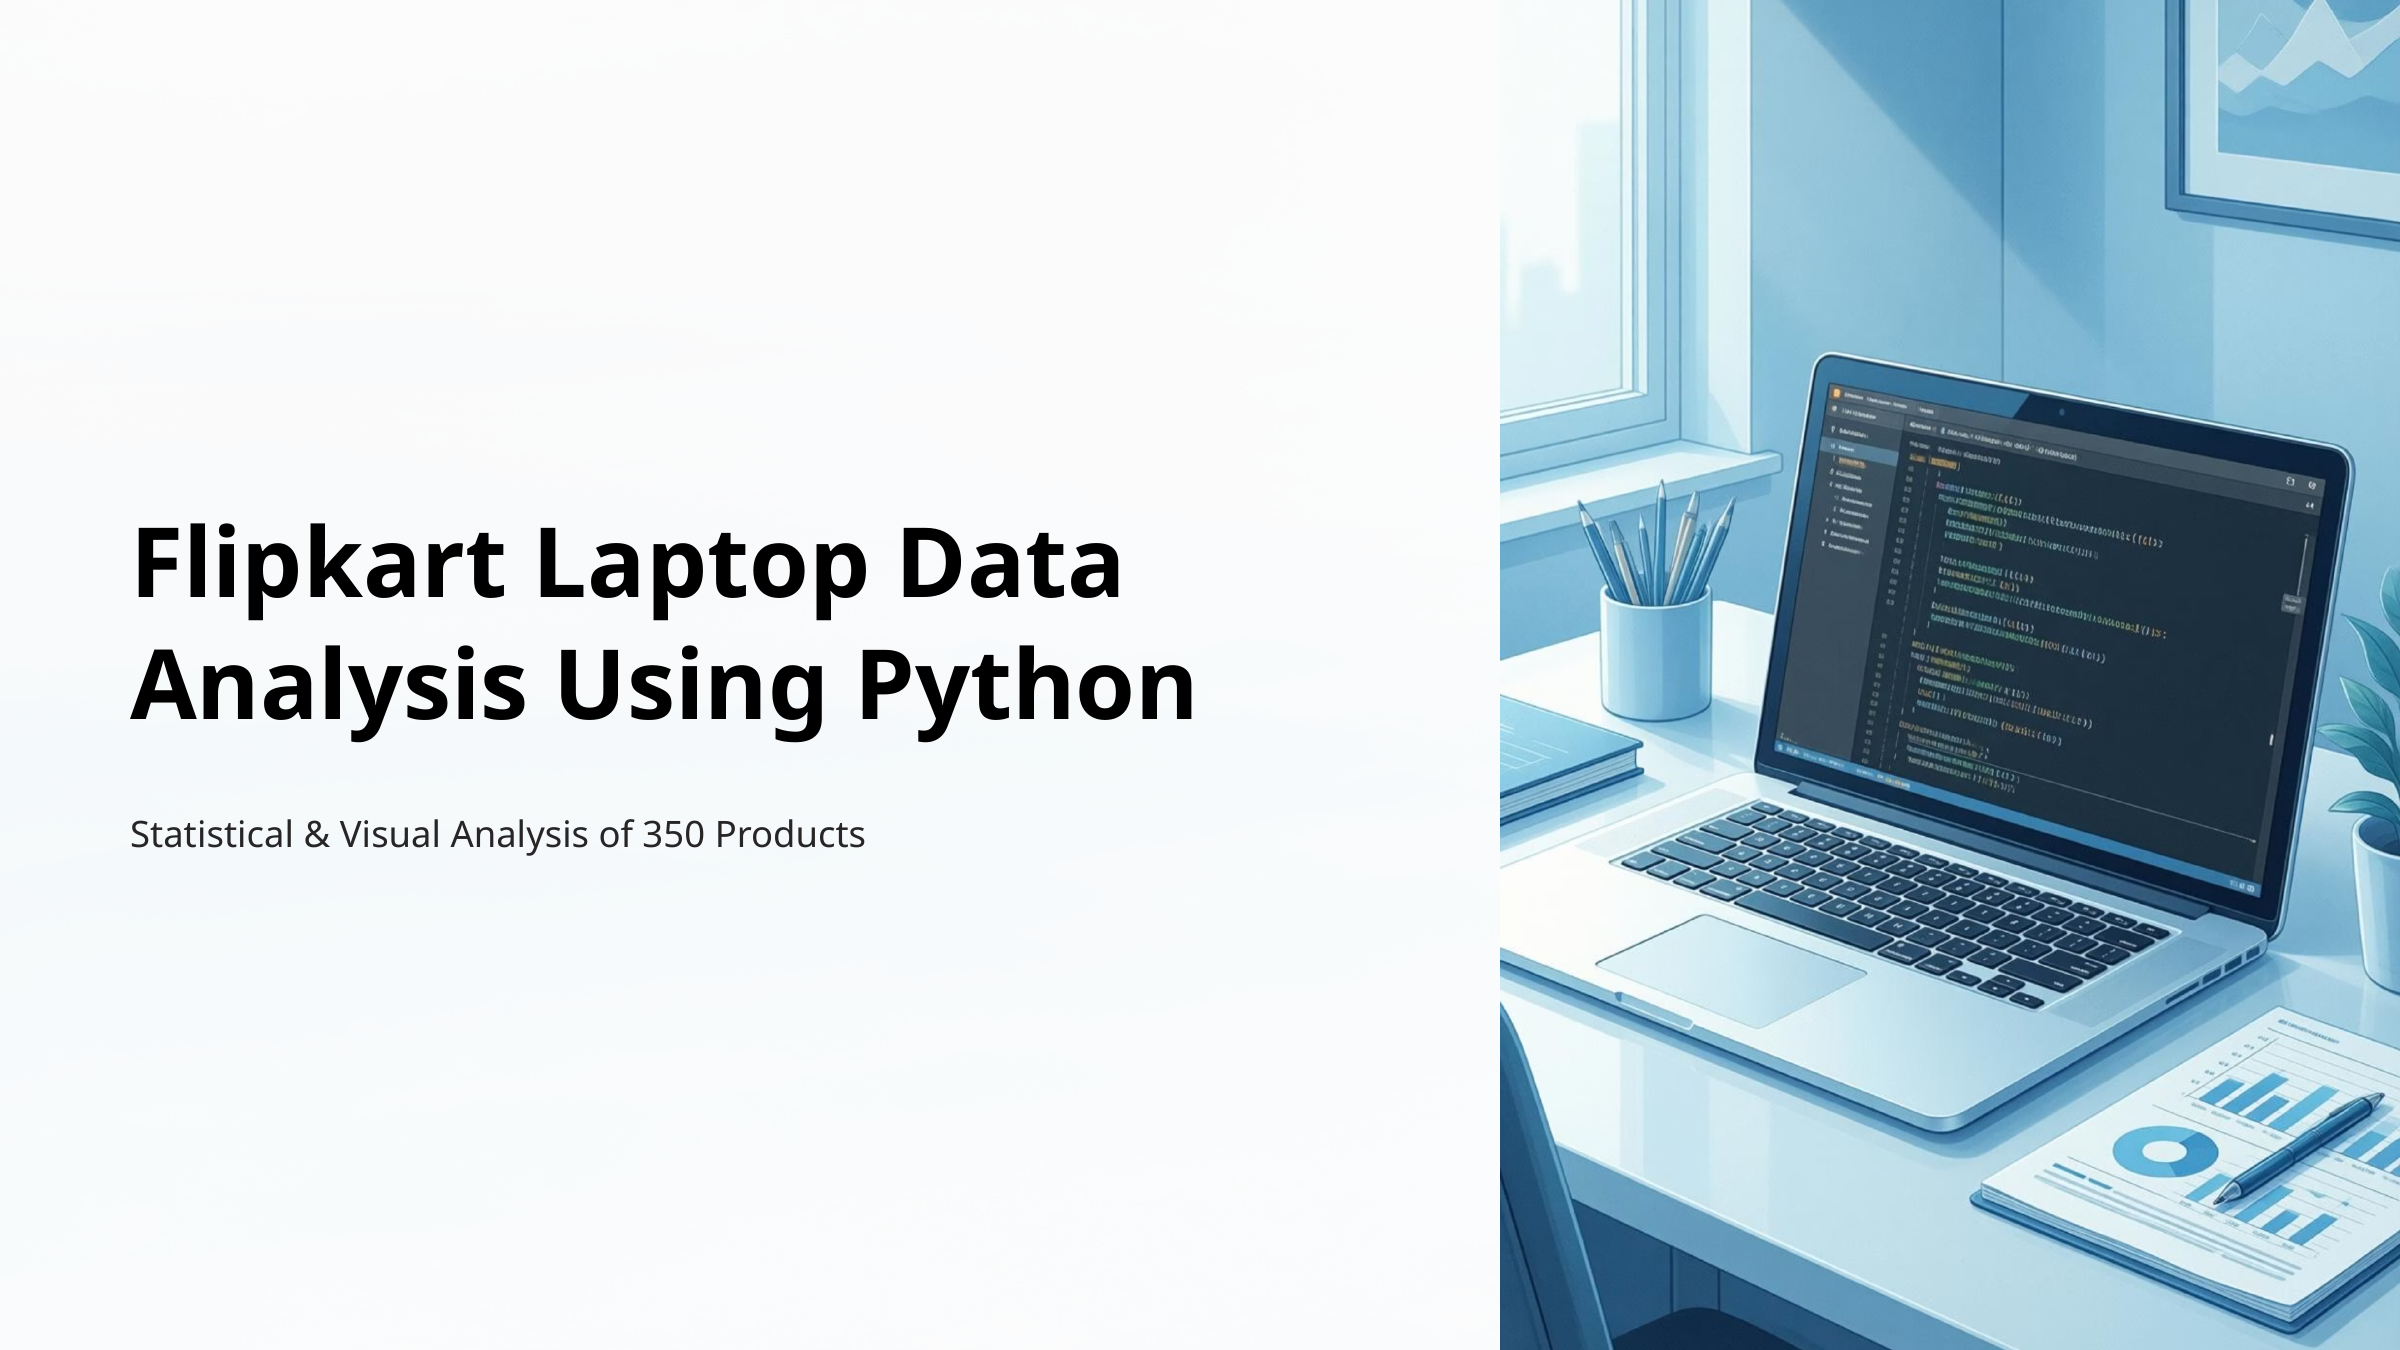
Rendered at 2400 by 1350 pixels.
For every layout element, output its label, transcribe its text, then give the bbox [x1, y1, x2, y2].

text_box Statistical & Visual Analysis of 350 Products [130, 795, 1370, 855]
text_box Flipkart Laptop Data Analysis Using Python [130, 495, 1370, 740]
picture [1499, 0, 2400, 1350]
